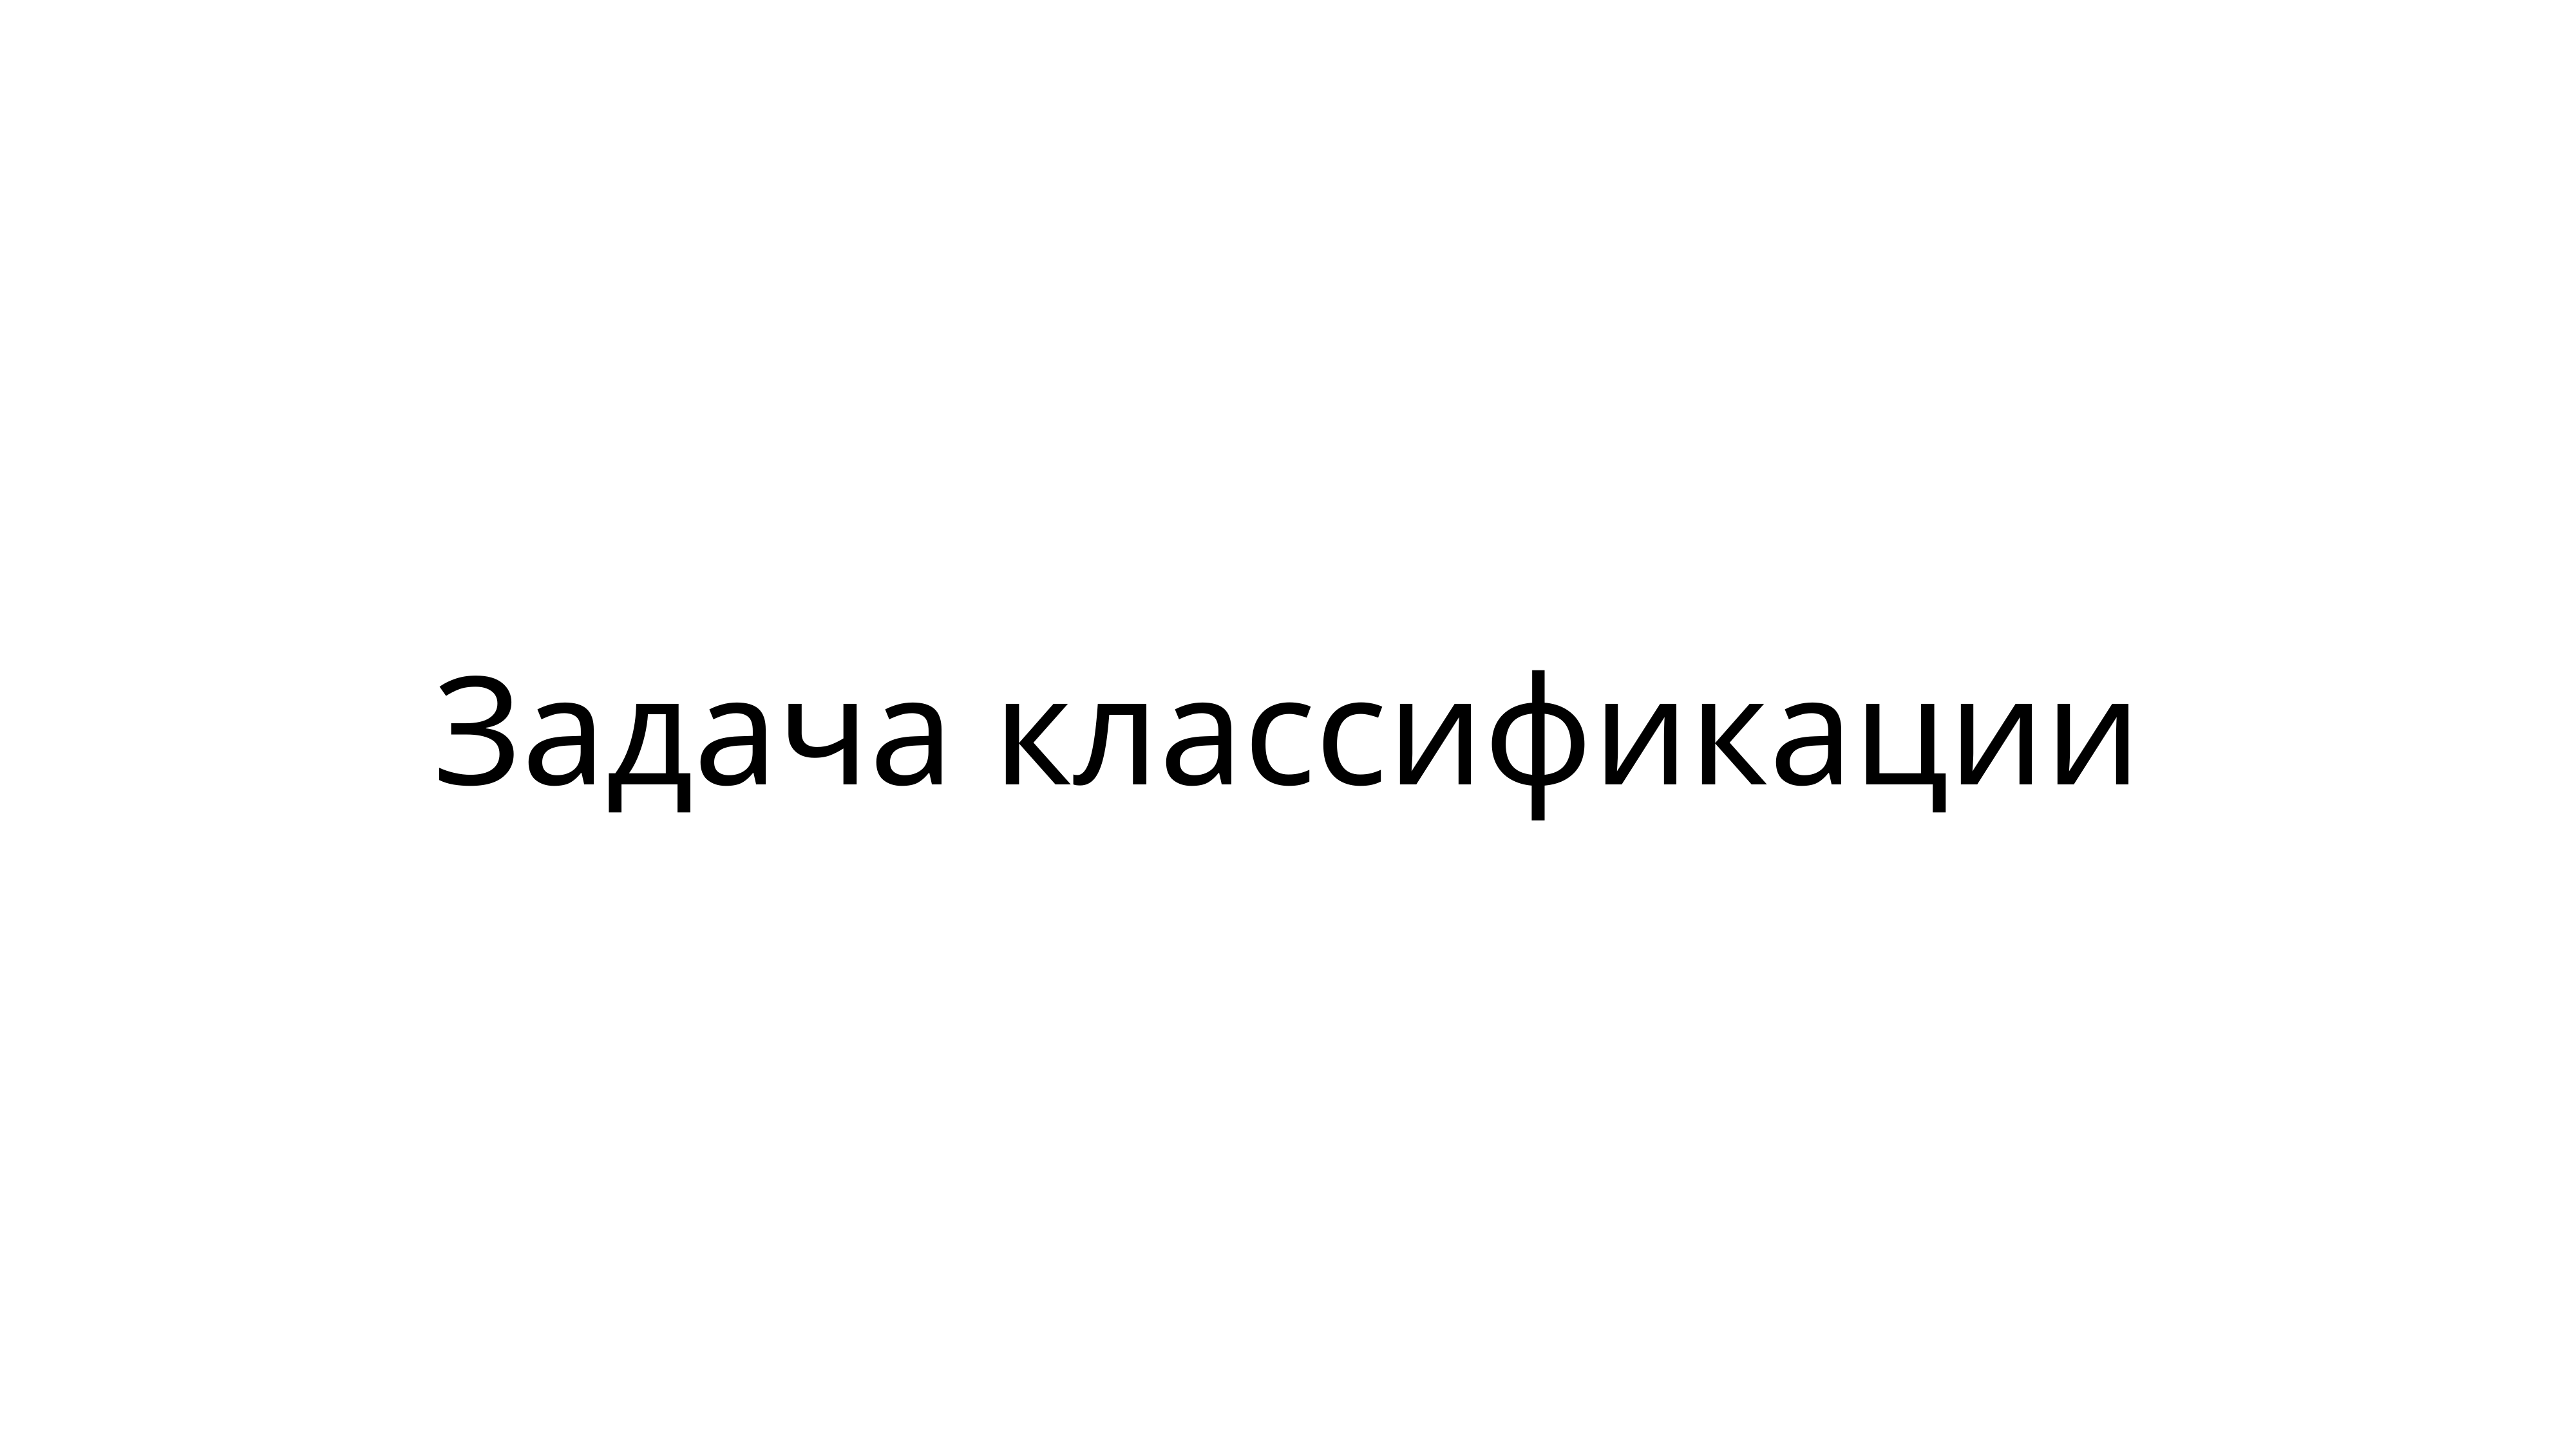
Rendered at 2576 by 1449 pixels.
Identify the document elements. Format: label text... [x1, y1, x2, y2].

title Задача классификации [187, 478, 2389, 971]
